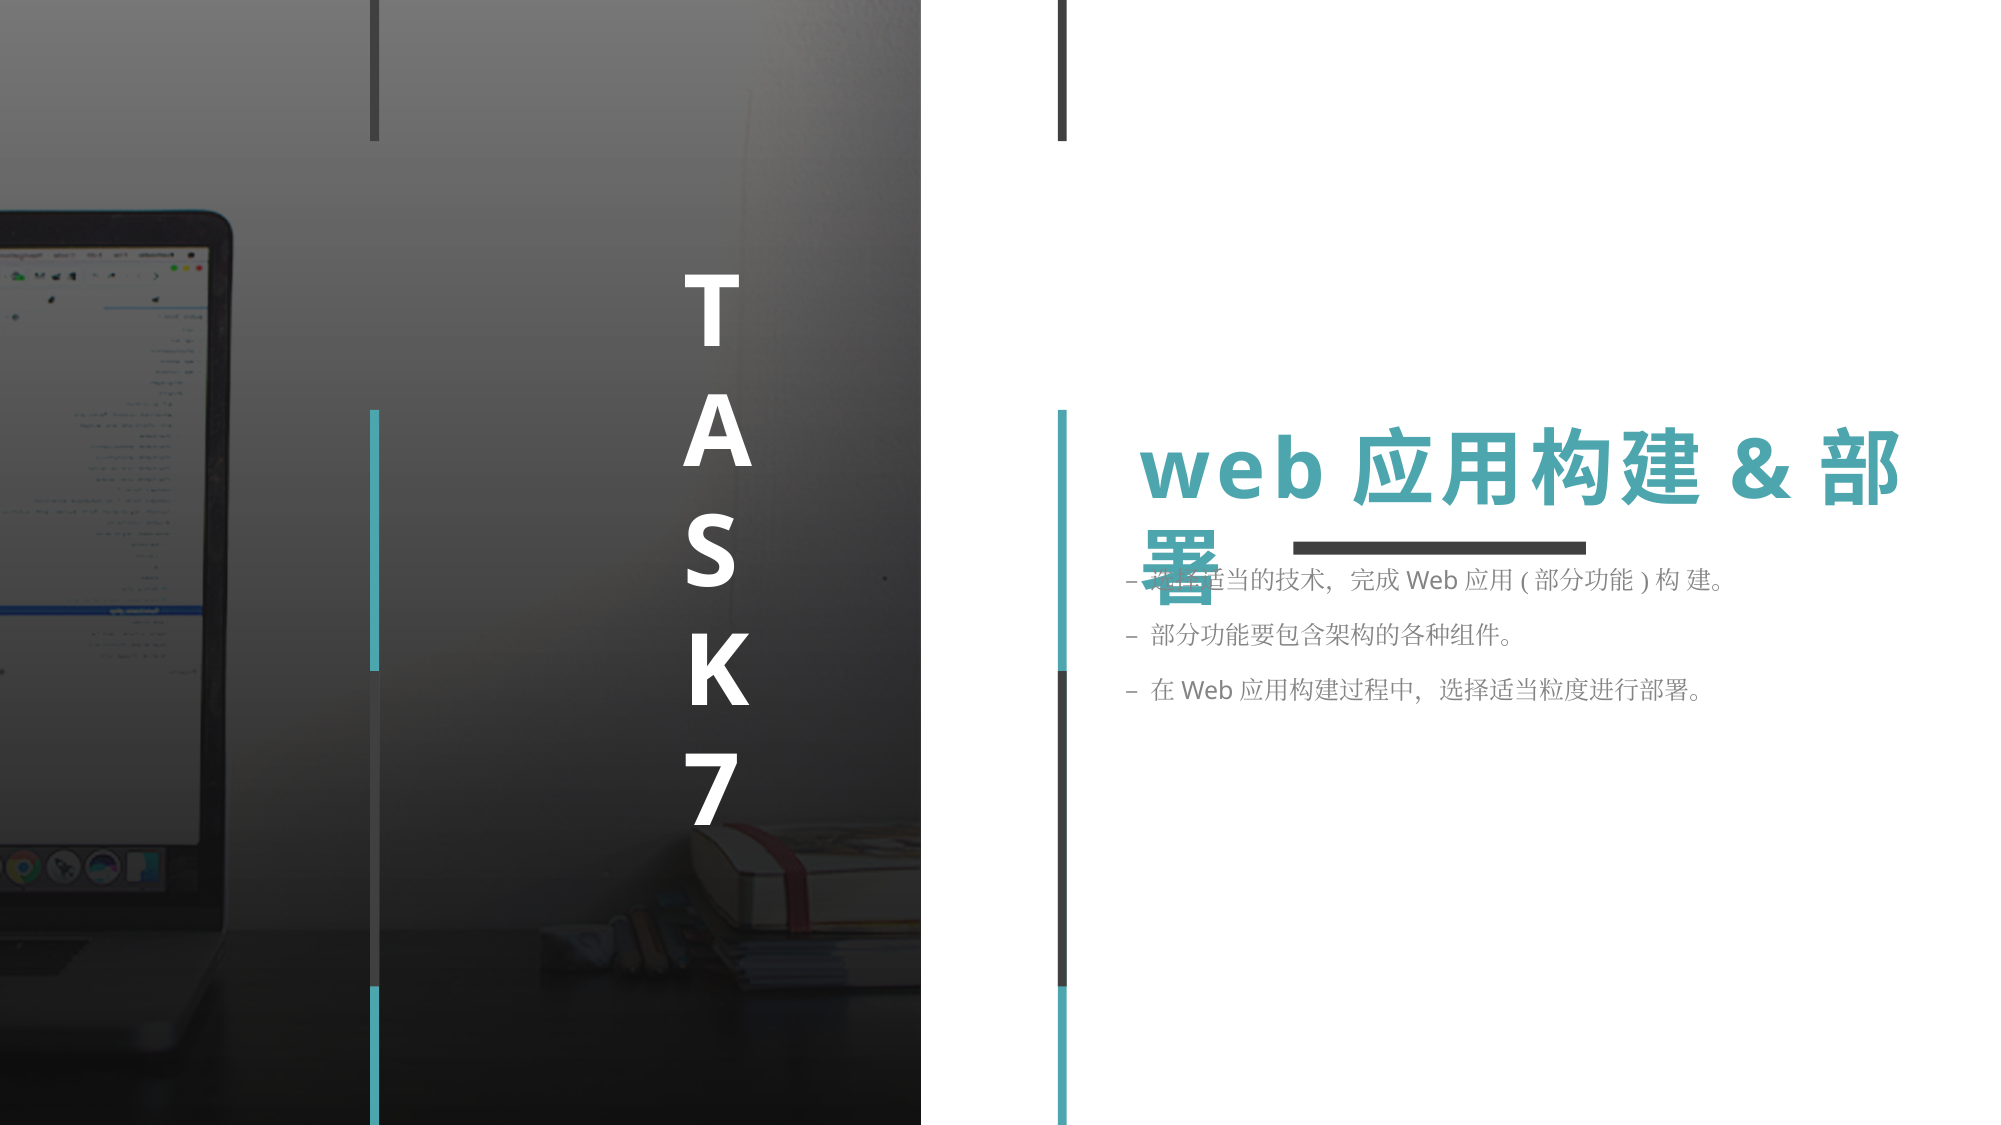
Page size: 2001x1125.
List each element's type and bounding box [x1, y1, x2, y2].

text_box [369, 0, 1067, 1125]
picture [0, 0, 369, 1125]
picture [1067, 0, 2000, 1125]
